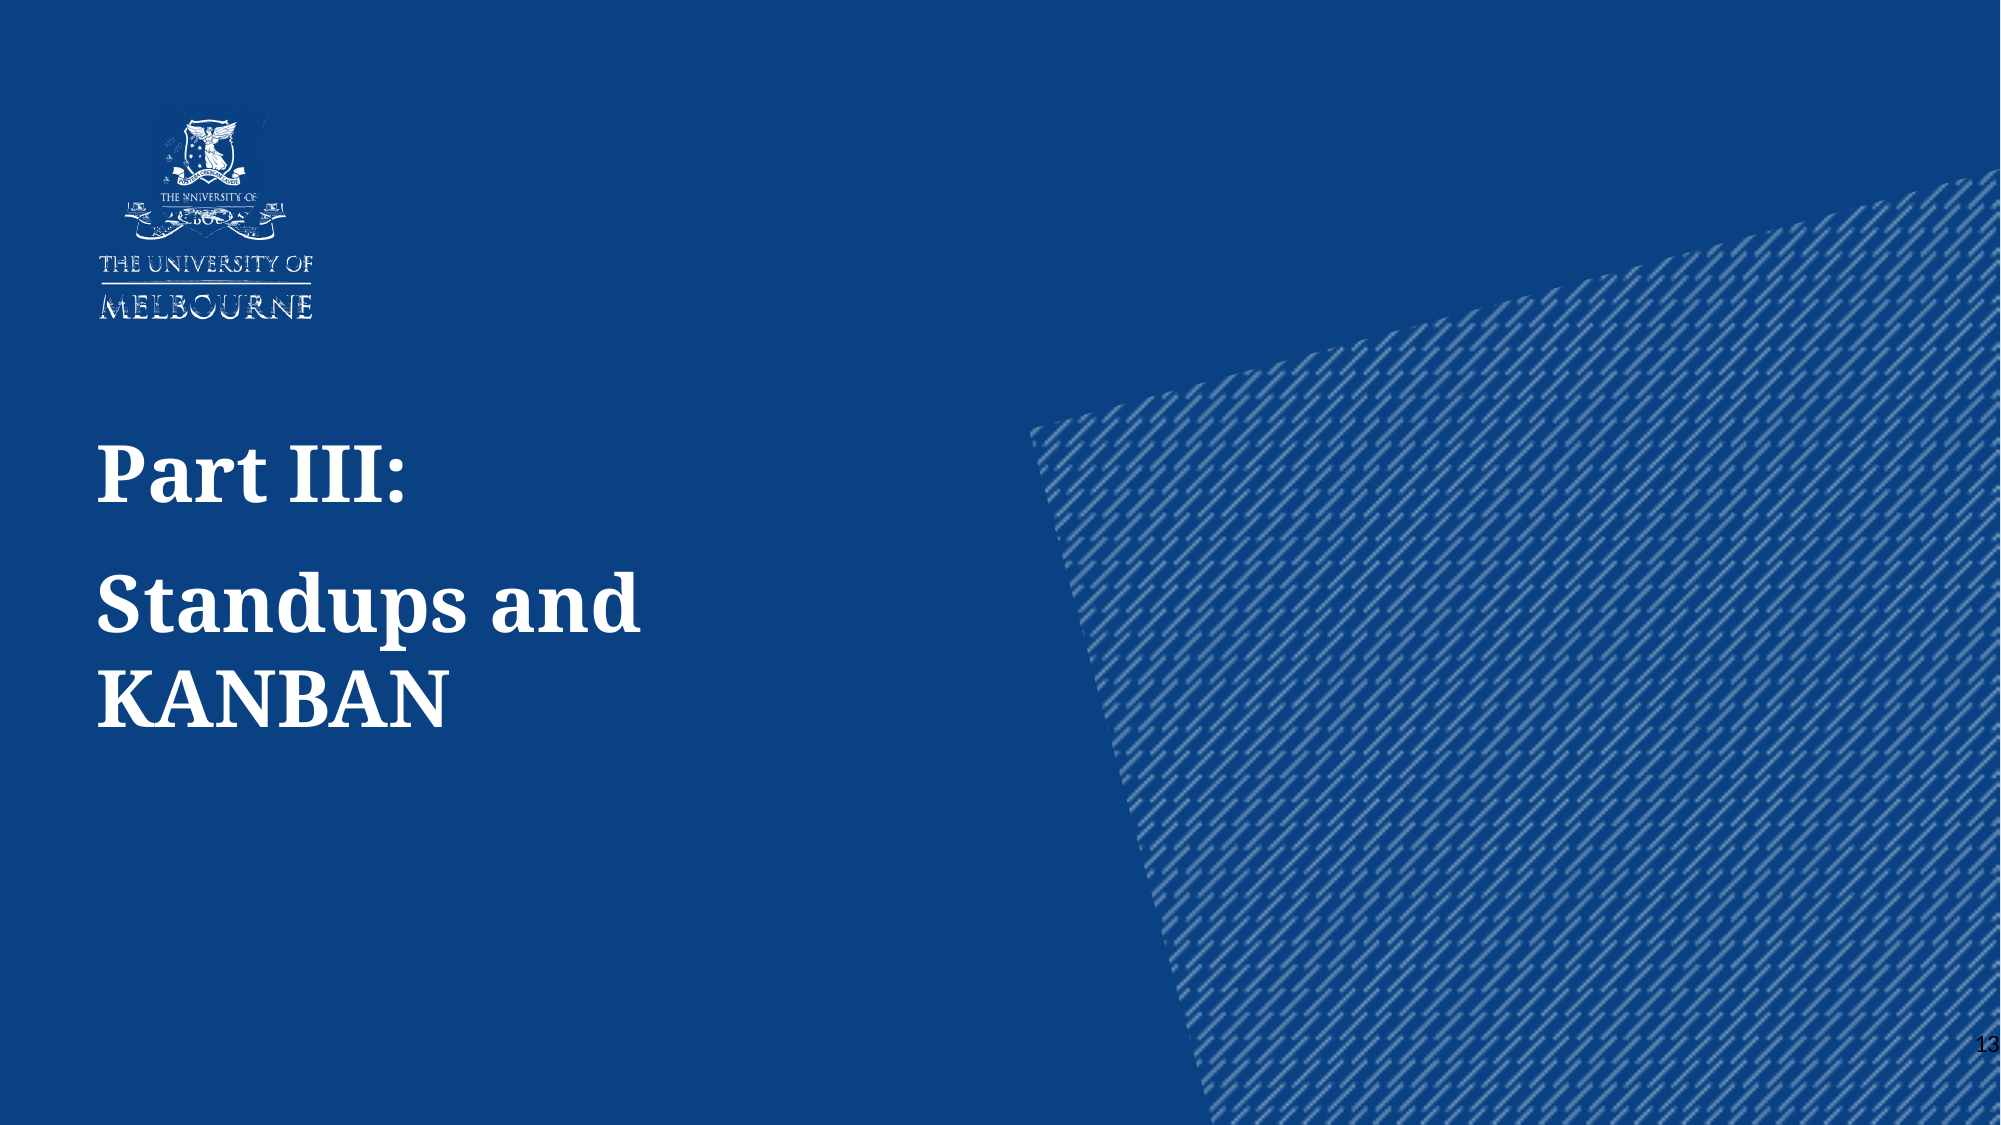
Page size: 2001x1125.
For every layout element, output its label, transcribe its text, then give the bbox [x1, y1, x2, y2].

picture [69, 74, 342, 348]
slide_number 13 [1876, 1012, 2000, 1073]
subtitle Part III: Standups and KANBAN [82, 408, 1000, 781]
